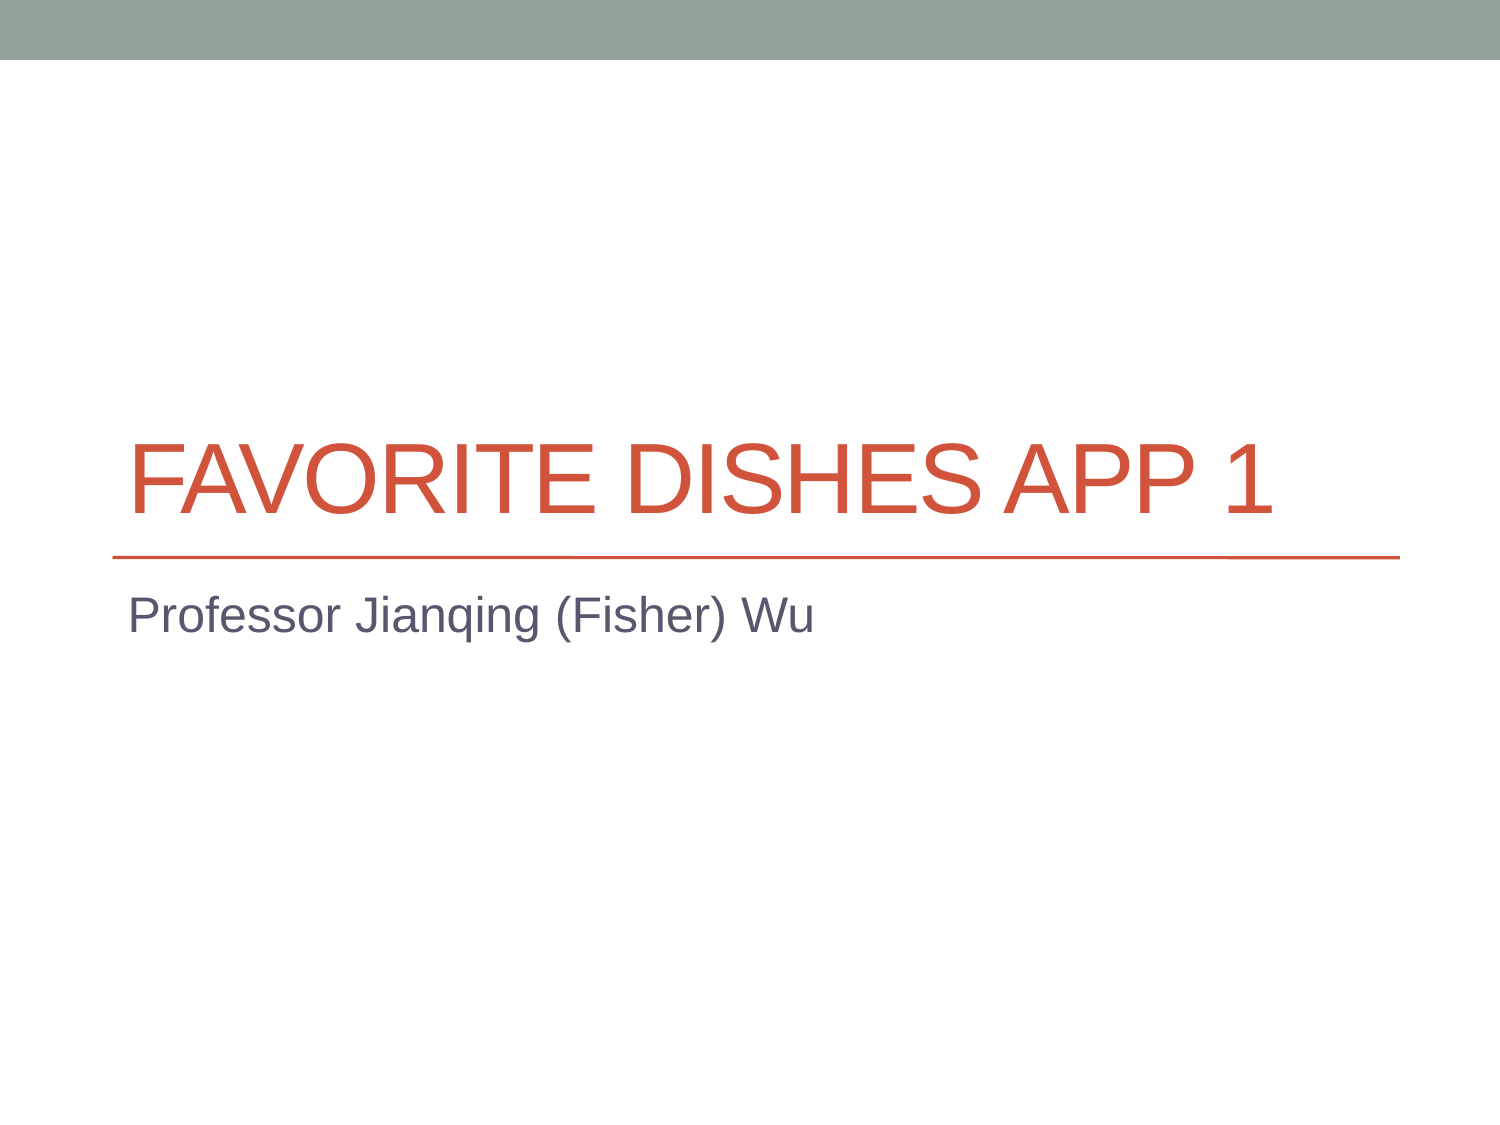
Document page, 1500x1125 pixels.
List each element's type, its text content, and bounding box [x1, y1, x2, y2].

subtitle Professor Jianqing (Fisher) Wu [112, 575, 1163, 863]
title Favorite Dishes App 1 [112, 224, 1400, 542]
